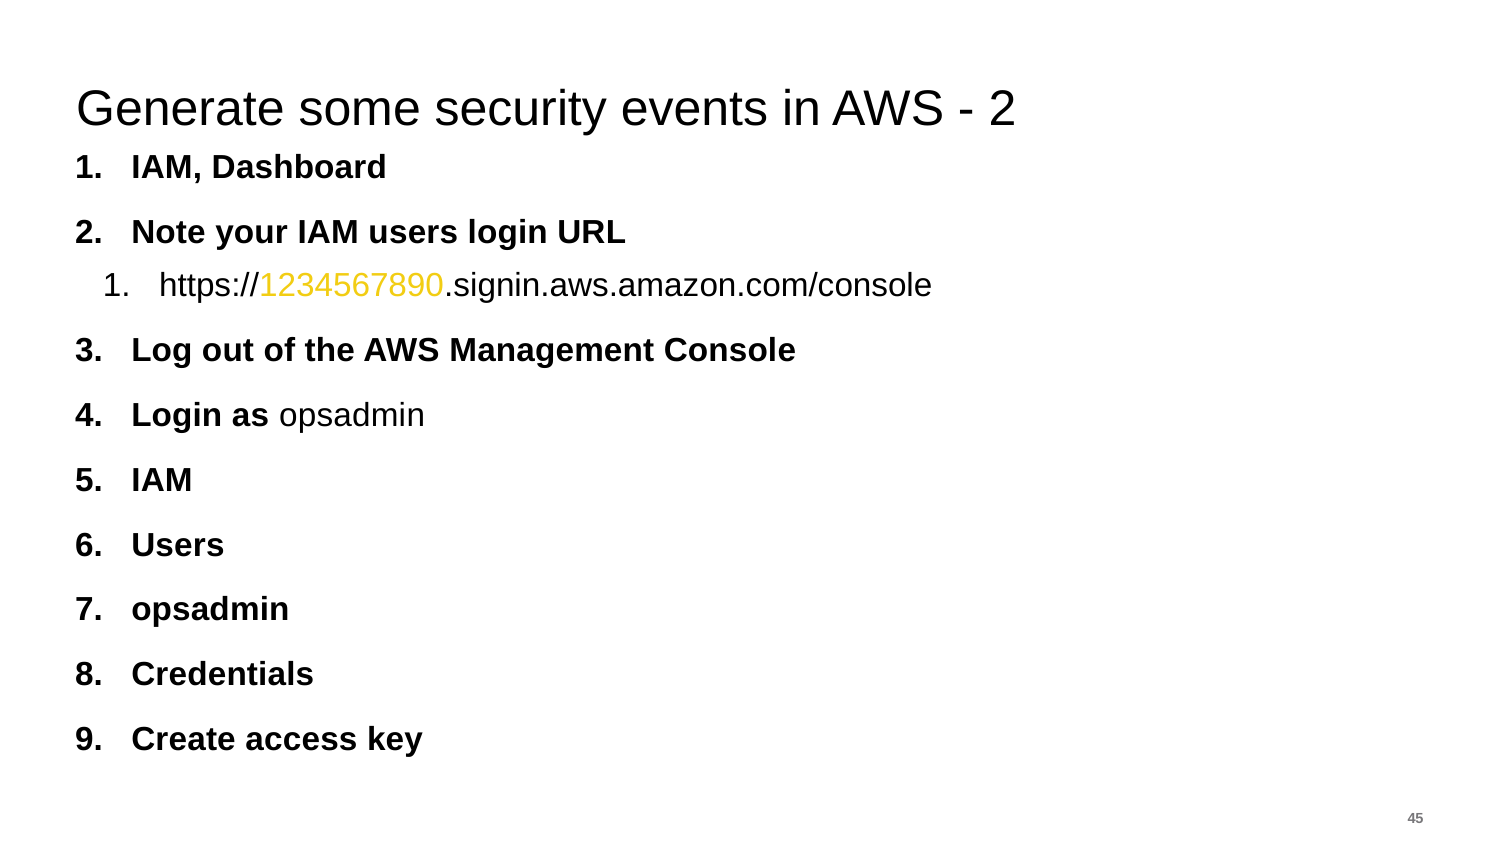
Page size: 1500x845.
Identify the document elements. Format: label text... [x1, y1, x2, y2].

title Generate some security events in AWS - 2 [76, 0, 1275, 135]
list IAM, Dashboard Note your IAM users login URL https://1234567890.signin.aws.amazon.com/console Log out of the AWS Management Console Login as opsadmin IAM Users opsadmin Credentials Create access key [75, 145, 1424, 772]
